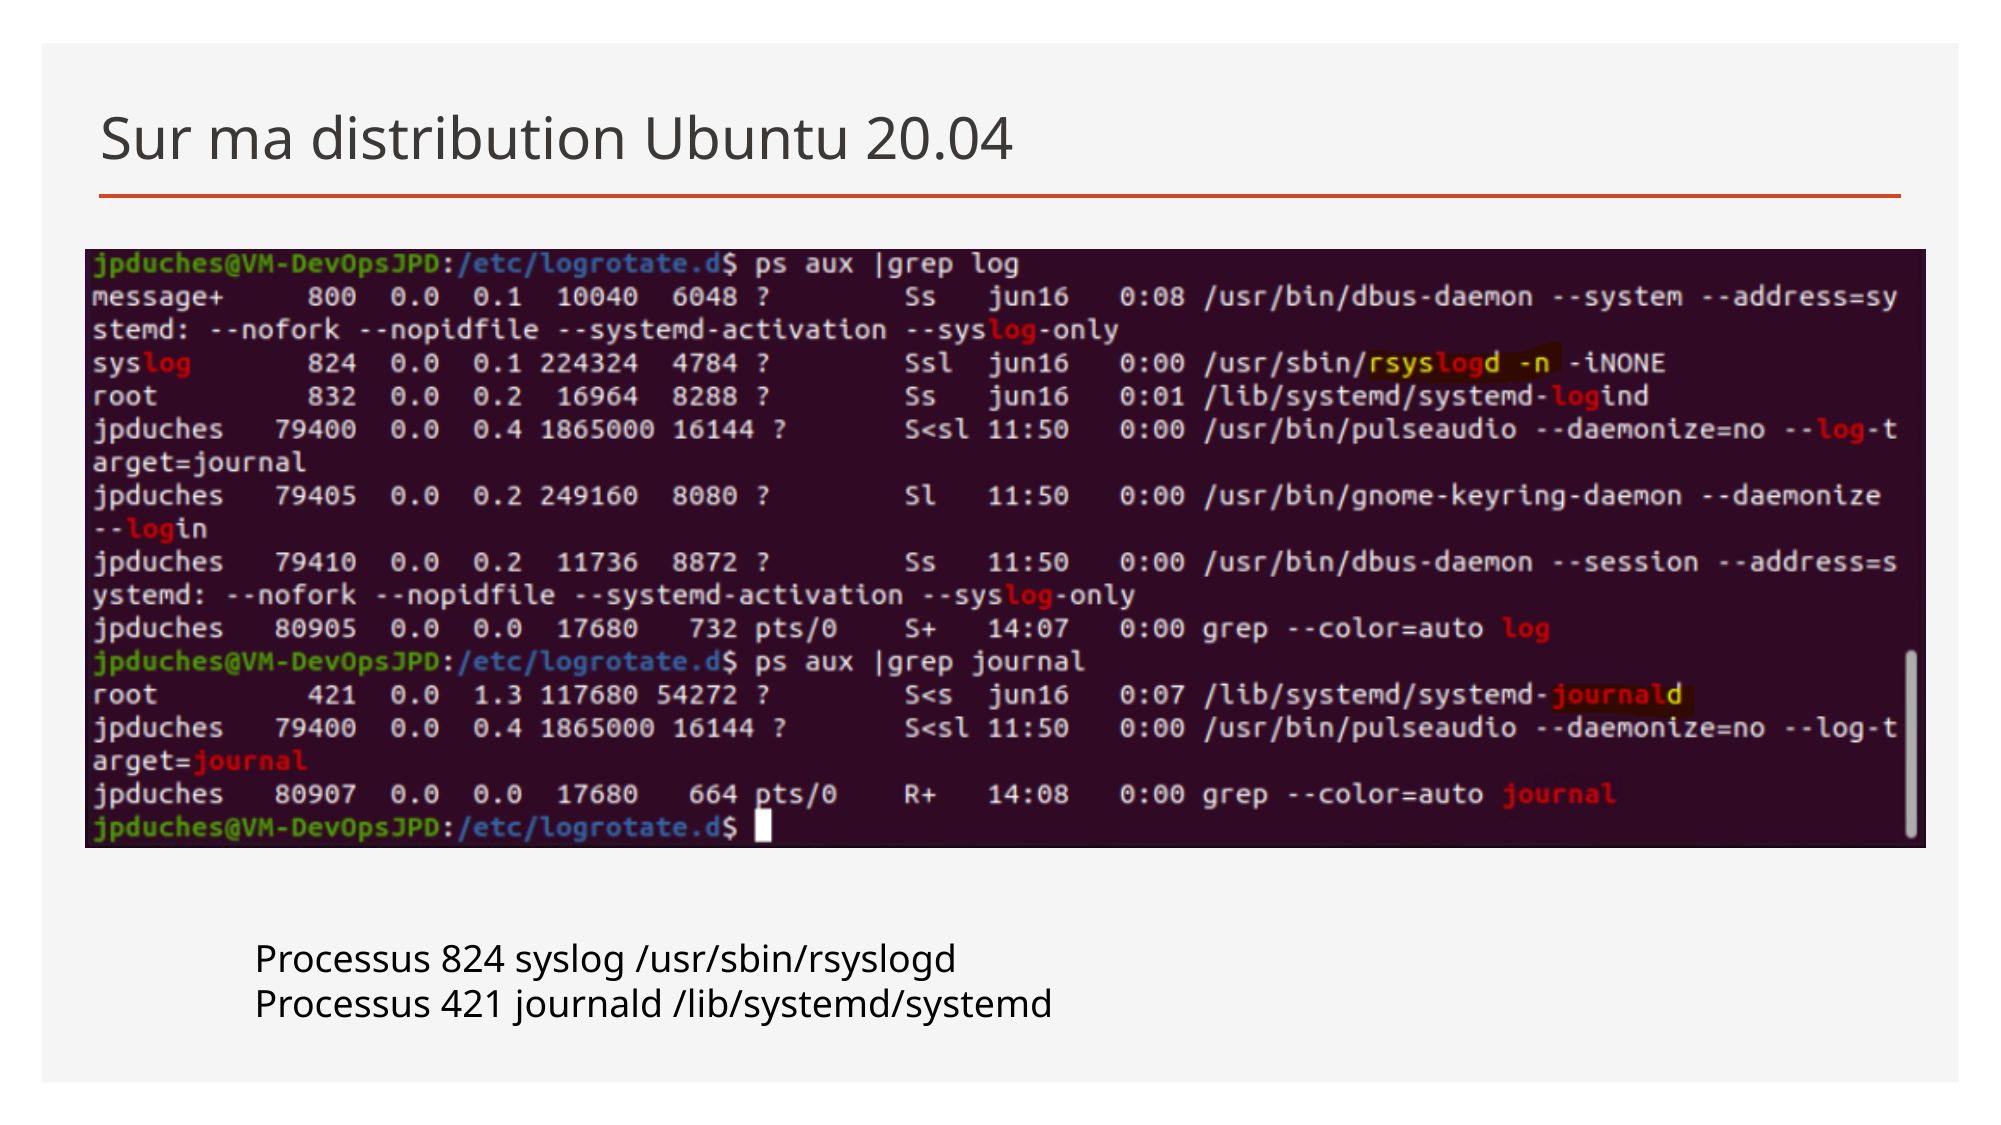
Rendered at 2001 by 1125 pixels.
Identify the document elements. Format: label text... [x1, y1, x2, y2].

text_box Processus 824 syslog /usr/sbin/rsyslogd Processus 421 journald /lib/systemd/systemd [239, 928, 1069, 1033]
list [85, 249, 1925, 848]
title Sur ma distribution Ubuntu 20.04 [85, 73, 1214, 179]
